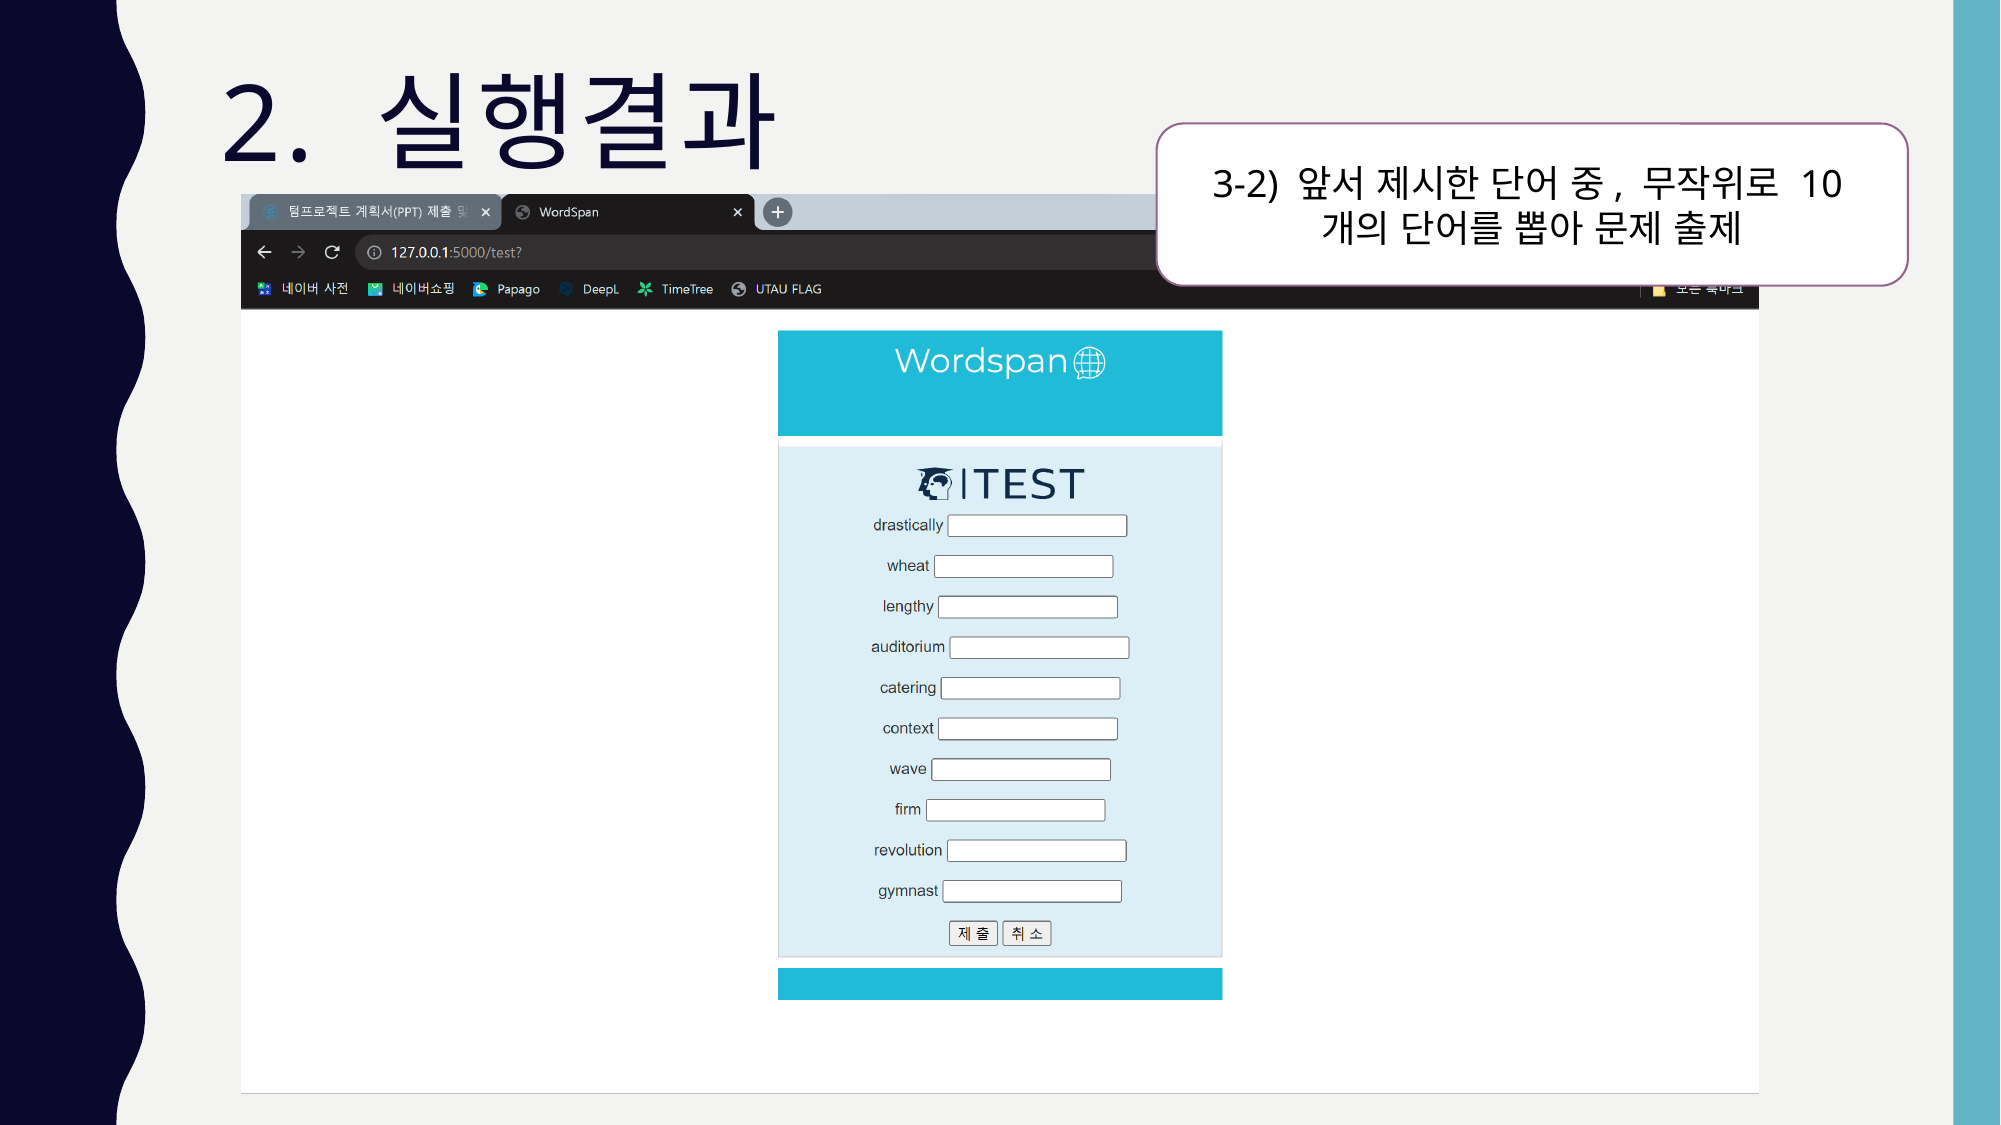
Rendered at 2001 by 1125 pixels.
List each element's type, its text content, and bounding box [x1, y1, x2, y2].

title 2. 실행결과 [205, 62, 1875, 308]
picture [240, 194, 1759, 1094]
text_box 3-2) 앞서 제시한 단어 중, 무작위로 10개의 단어를 뽑아 문제 출제 [1155, 122, 1909, 287]
